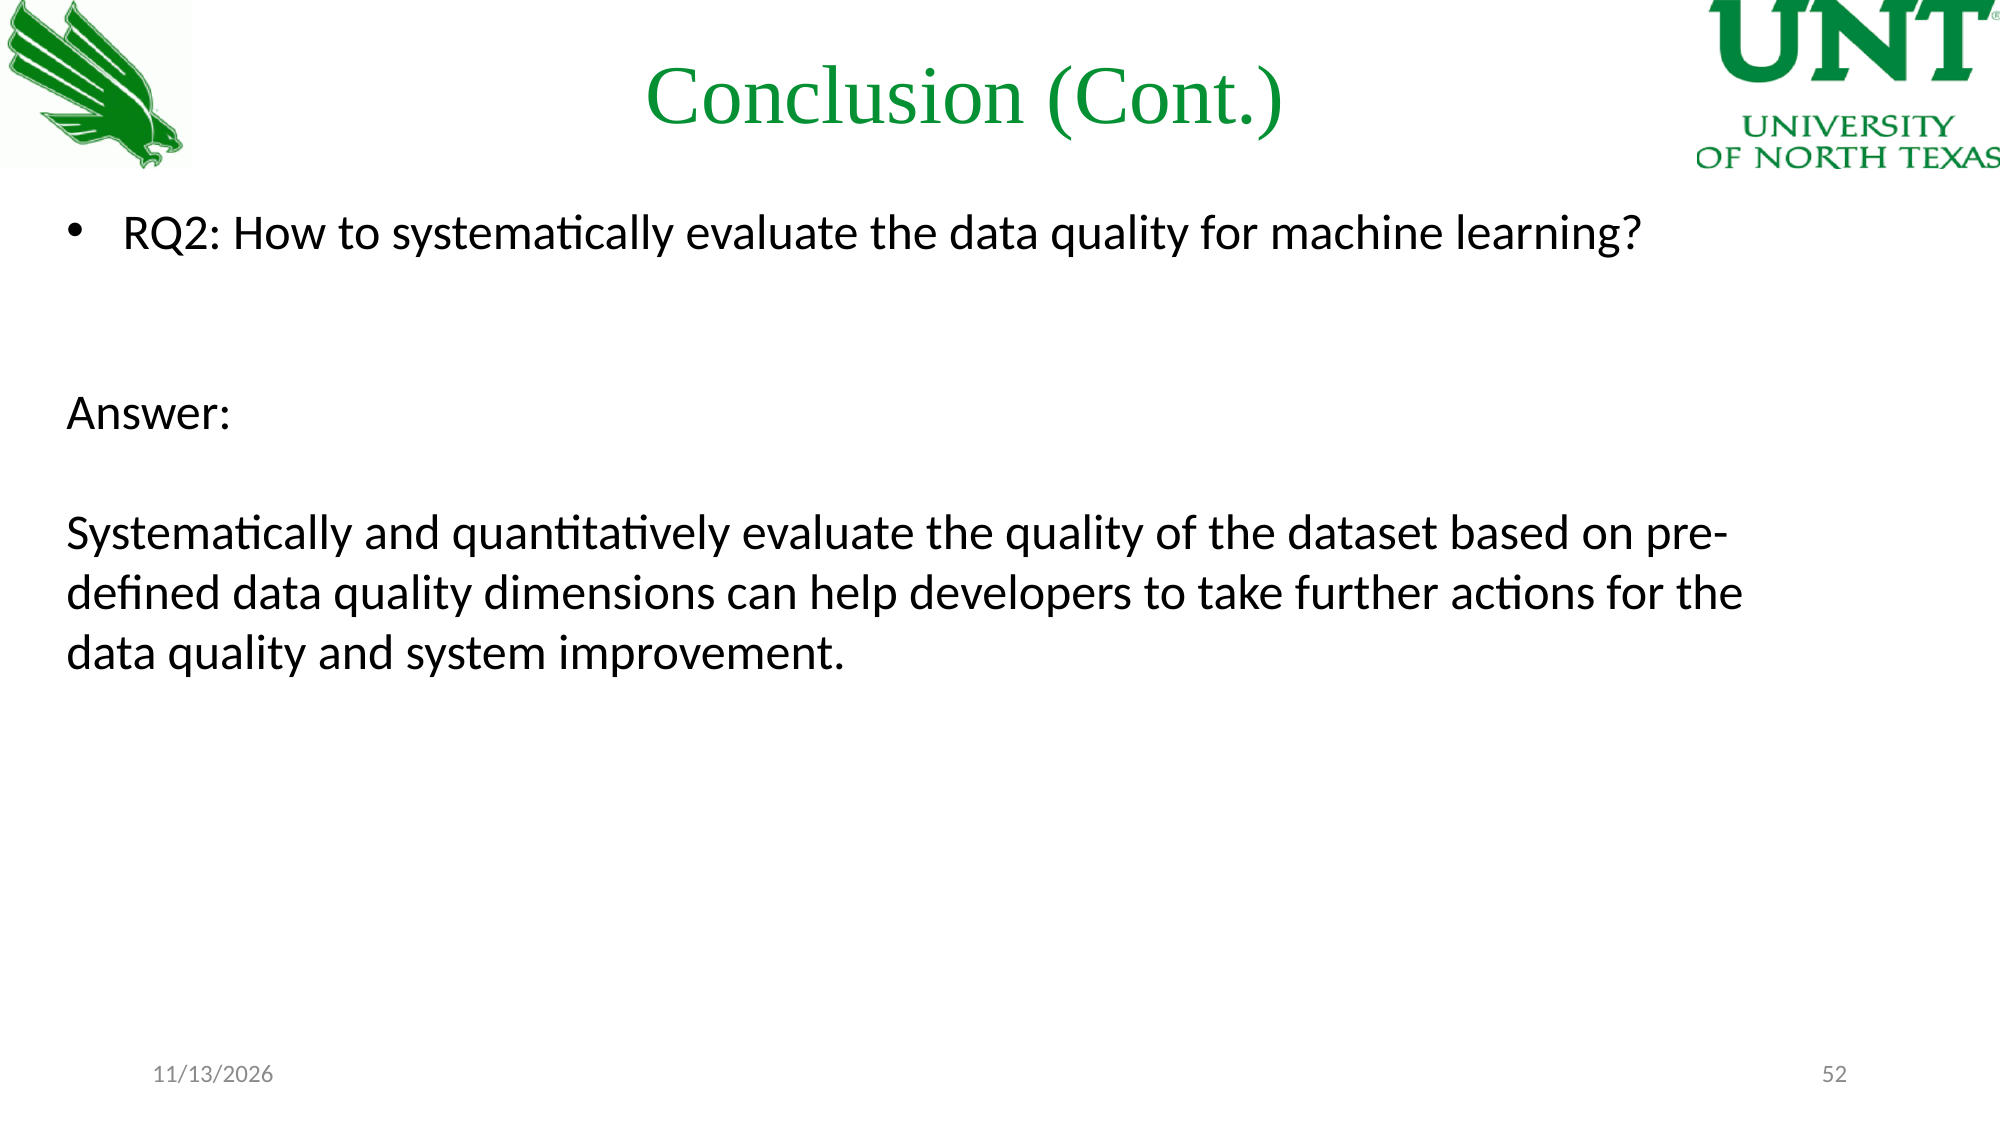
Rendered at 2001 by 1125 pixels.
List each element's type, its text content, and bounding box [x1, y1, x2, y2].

picture [0, 0, 192, 169]
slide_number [137, 1042, 588, 1103]
picture [1697, 0, 2000, 169]
title Conclusion (Cont.) [244, 0, 1687, 192]
slide_number 52 [1412, 1042, 1863, 1103]
text_box RQ2: How to systematically evaluate the data quality for machine learning? Answer: Systematically and quantitatively evaluate the quality of the dataset based on pre-defined data quality dimensions can help developers to take further actions for the data quality and system improvement. [51, 192, 1834, 827]
